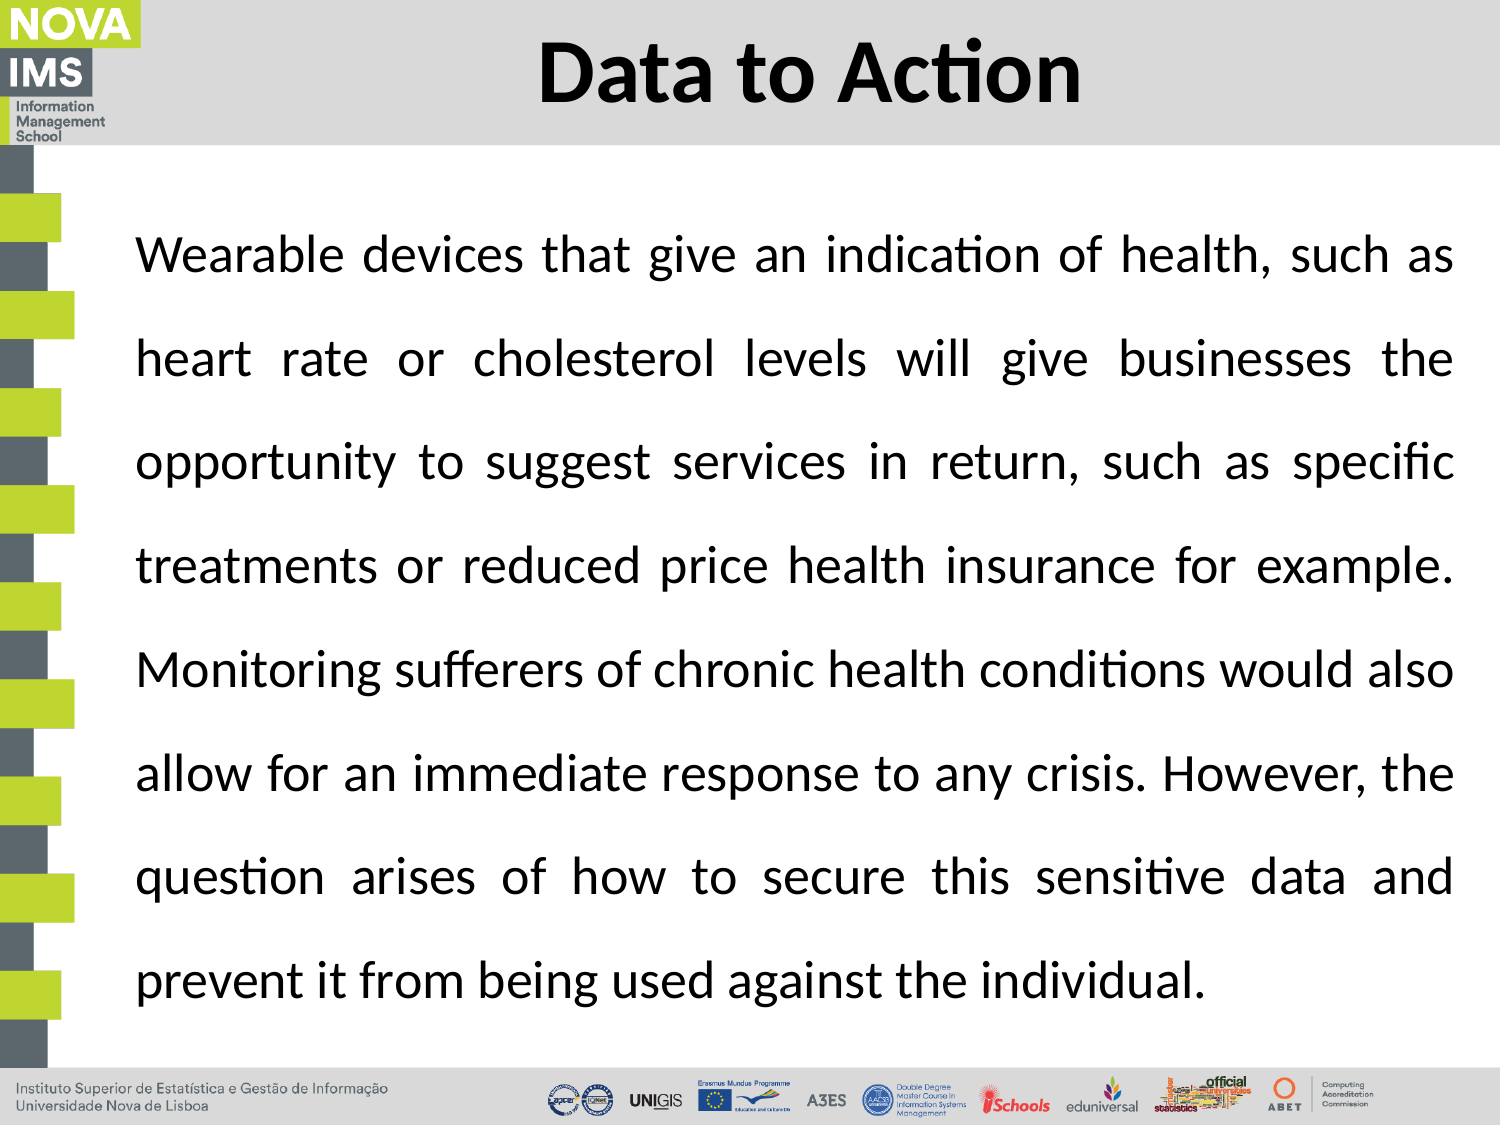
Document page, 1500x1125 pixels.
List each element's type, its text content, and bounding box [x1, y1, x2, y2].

picture [0, 0, 1500, 1125]
title Data to Action [135, 0, 1486, 160]
list Wearable devices that give an indication of health, such as heart rate or cholesterol levels will give businesses the opportunity to suggest services in return, such as specific treatments or reduced price health insurance for example. Monitoring sufferers of chronic health conditions would also allow for an immediate response to any crisis. However, the question arises of how to secure this sensitive data and prevent it from being used against the individual. [120, 172, 1471, 1047]
